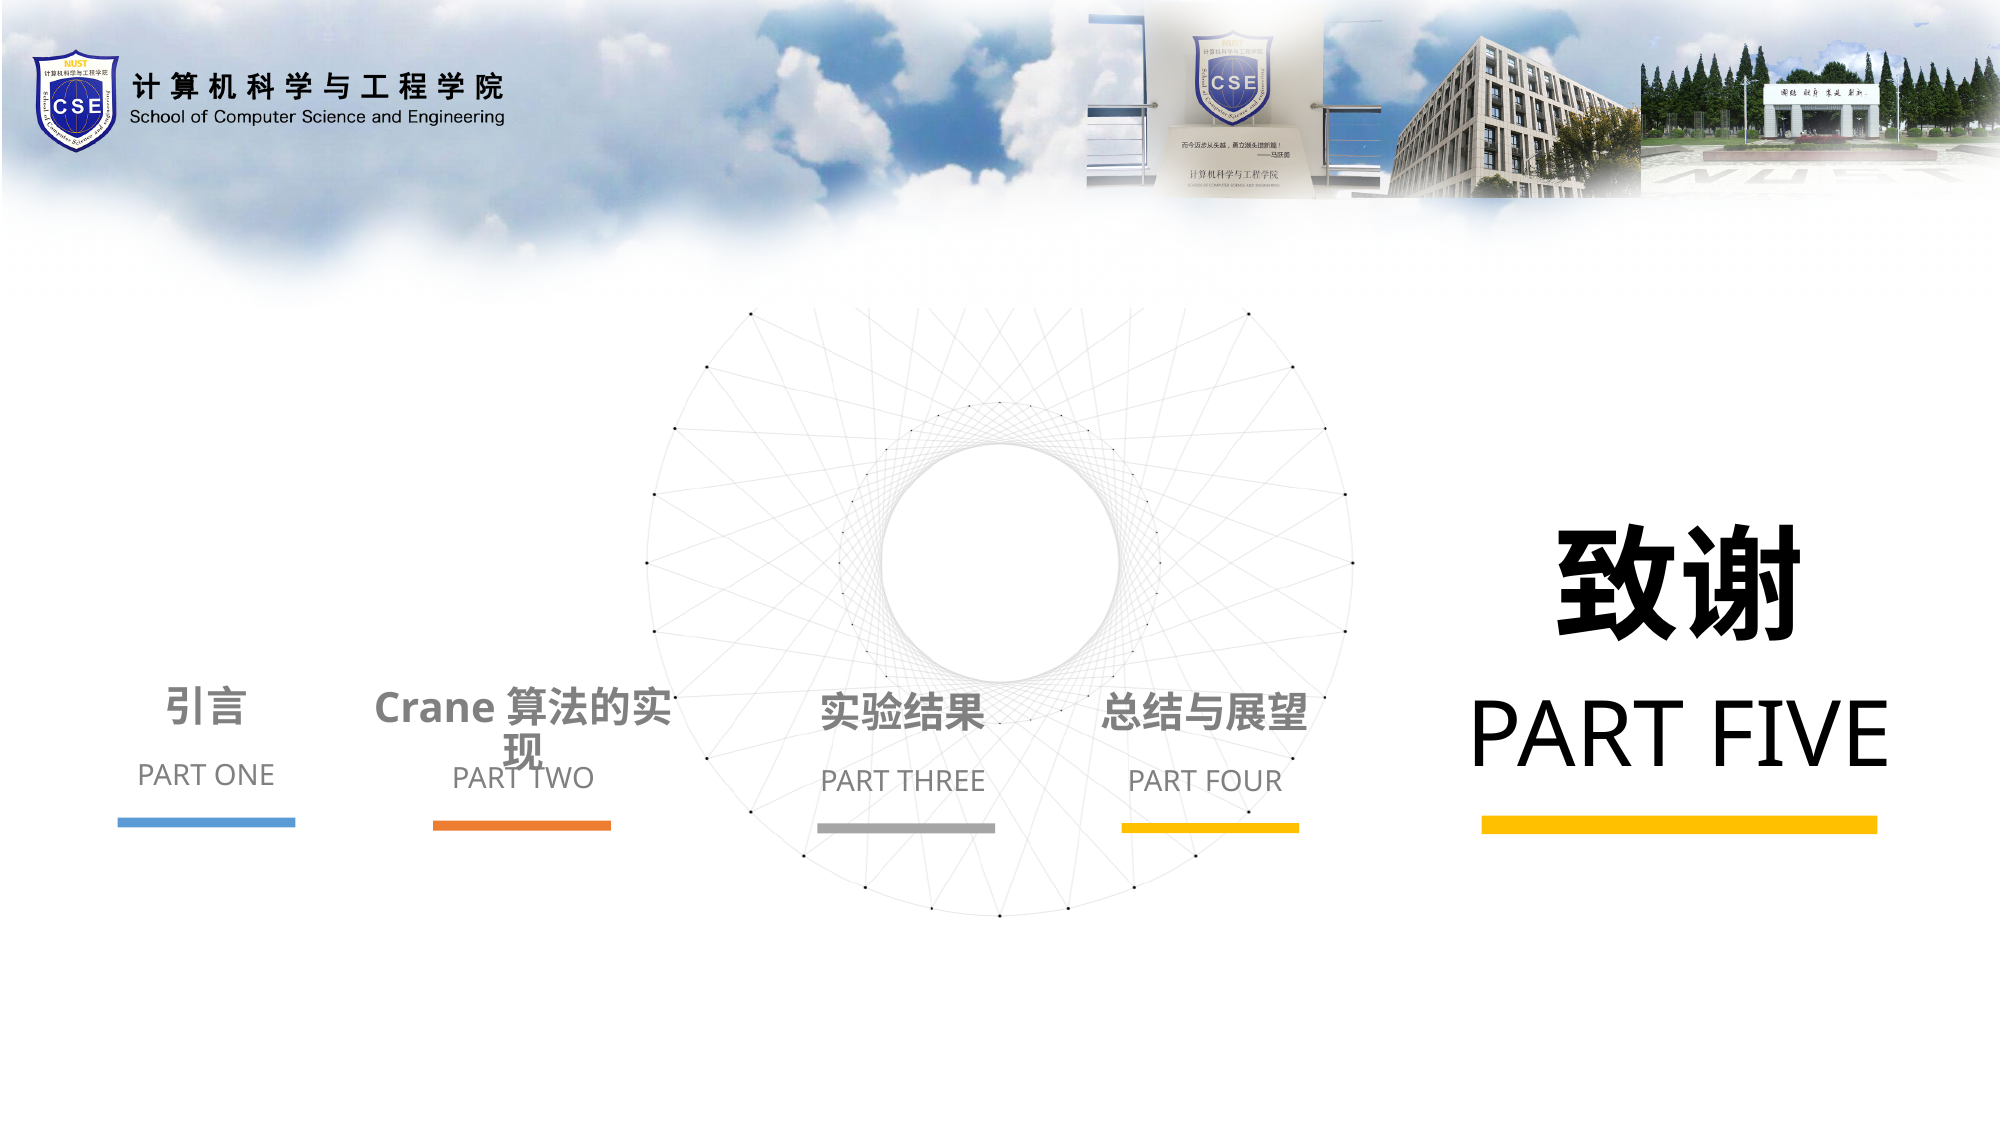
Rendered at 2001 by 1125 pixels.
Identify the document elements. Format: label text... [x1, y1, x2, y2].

text_box PART FOUR [1055, 758, 1357, 834]
text_box [817, 823, 996, 834]
text_box [1481, 815, 1878, 835]
picture [756, 834, 1255, 932]
text_box [433, 820, 611, 831]
picture [2, 0, 2000, 830]
text_box 实验结果 [751, 684, 1055, 758]
text_box [1121, 823, 1300, 834]
text_box PART THREE [751, 758, 1055, 834]
text_box [117, 817, 296, 828]
text_box PART ONE [54, 752, 358, 828]
text_box Crane算法的实现 [340, 678, 707, 760]
list PART FIVE [1060, 678, 2000, 796]
text_box 引言 [54, 678, 340, 752]
list 致谢 [1060, 501, 2000, 678]
text_box 总结与展望 [1053, 683, 1357, 758]
text_box PART TWO [371, 756, 675, 831]
